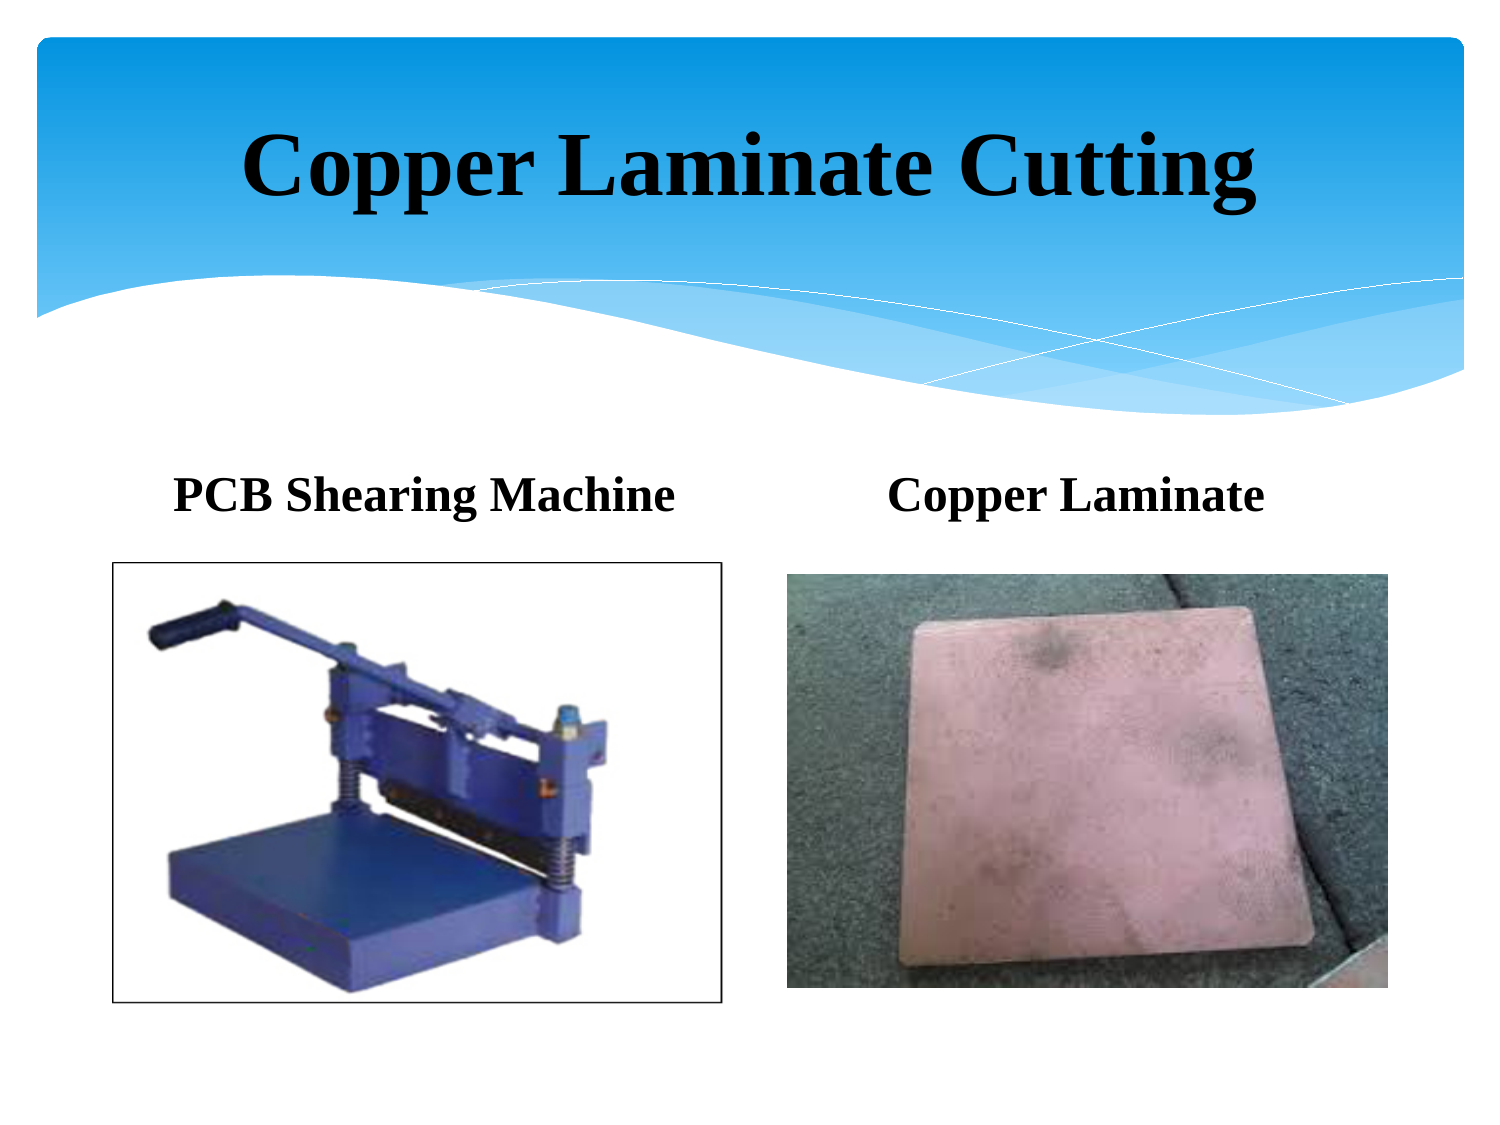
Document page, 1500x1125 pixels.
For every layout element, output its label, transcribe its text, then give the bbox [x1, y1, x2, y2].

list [112, 562, 726, 1006]
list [787, 574, 1388, 988]
list Copper Laminate [762, 439, 1390, 545]
title Copper Laminate Cutting [75, 55, 1425, 261]
list PCB Shearing Machine [111, 439, 738, 545]
